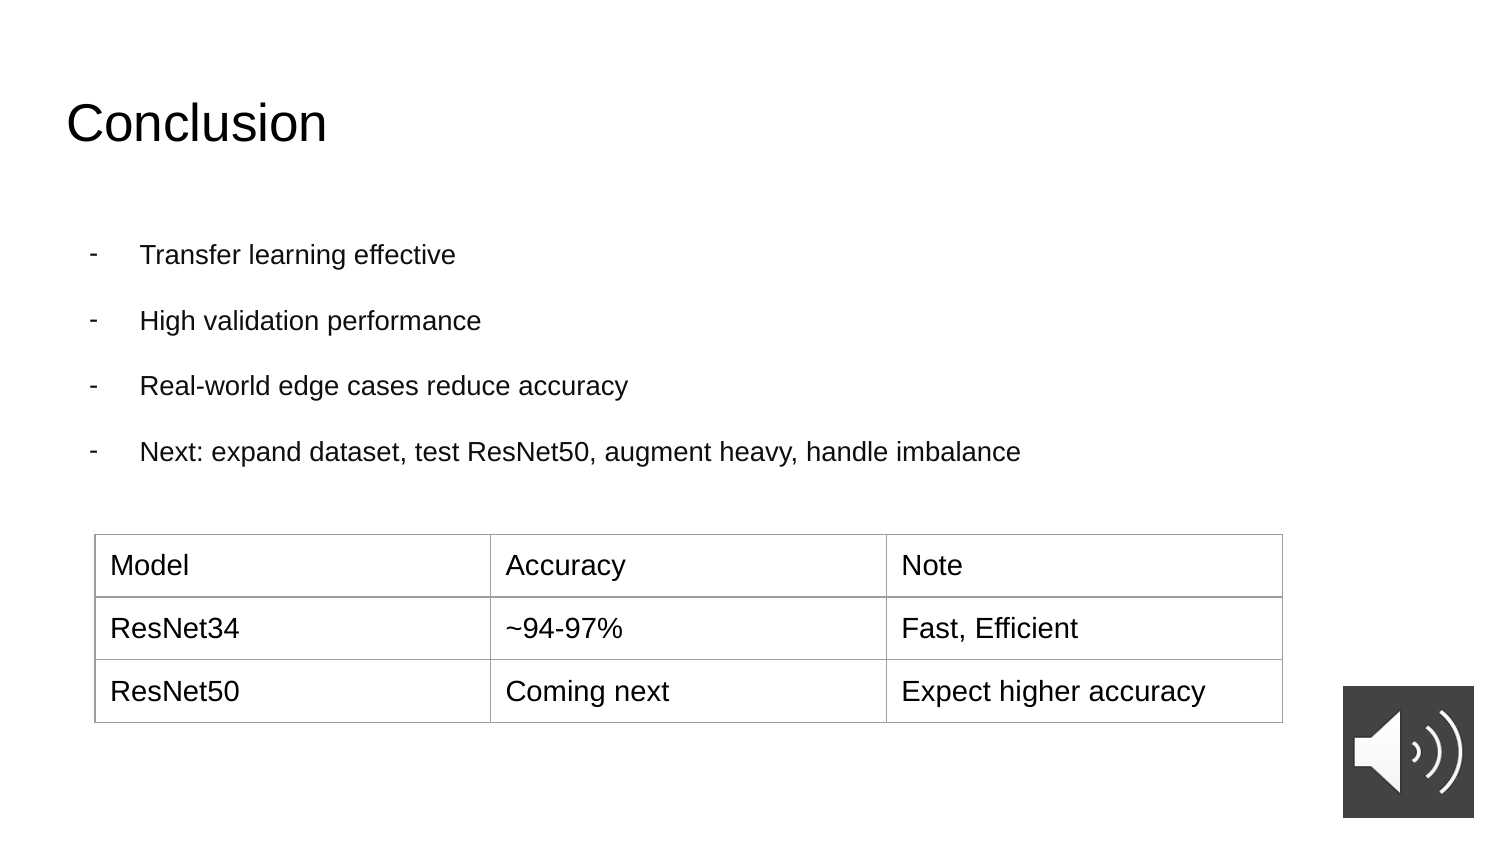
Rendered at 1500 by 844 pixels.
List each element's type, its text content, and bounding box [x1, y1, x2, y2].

table_cell ResNet34 [96, 598, 490, 659]
table_header Note [887, 535, 1282, 596]
table_cell ResNet50 [96, 660, 490, 722]
picture [1341, 685, 1476, 819]
table_header Accuracy [491, 535, 886, 596]
table_cell Expect higher accuracy [887, 660, 1282, 722]
table_cell Coming next [491, 660, 886, 722]
list Transfer learning effective High validation performance Real-world edge cases reduce accuracy Next: expand dataset, test ResNet50, augment heavy, handle imbalance [51, 189, 1449, 484]
table_header Model [96, 535, 490, 596]
table_cell Fast, Efficient [887, 598, 1282, 659]
table_cell ~94-97% [491, 598, 886, 659]
title Conclusion [51, 72, 1449, 167]
